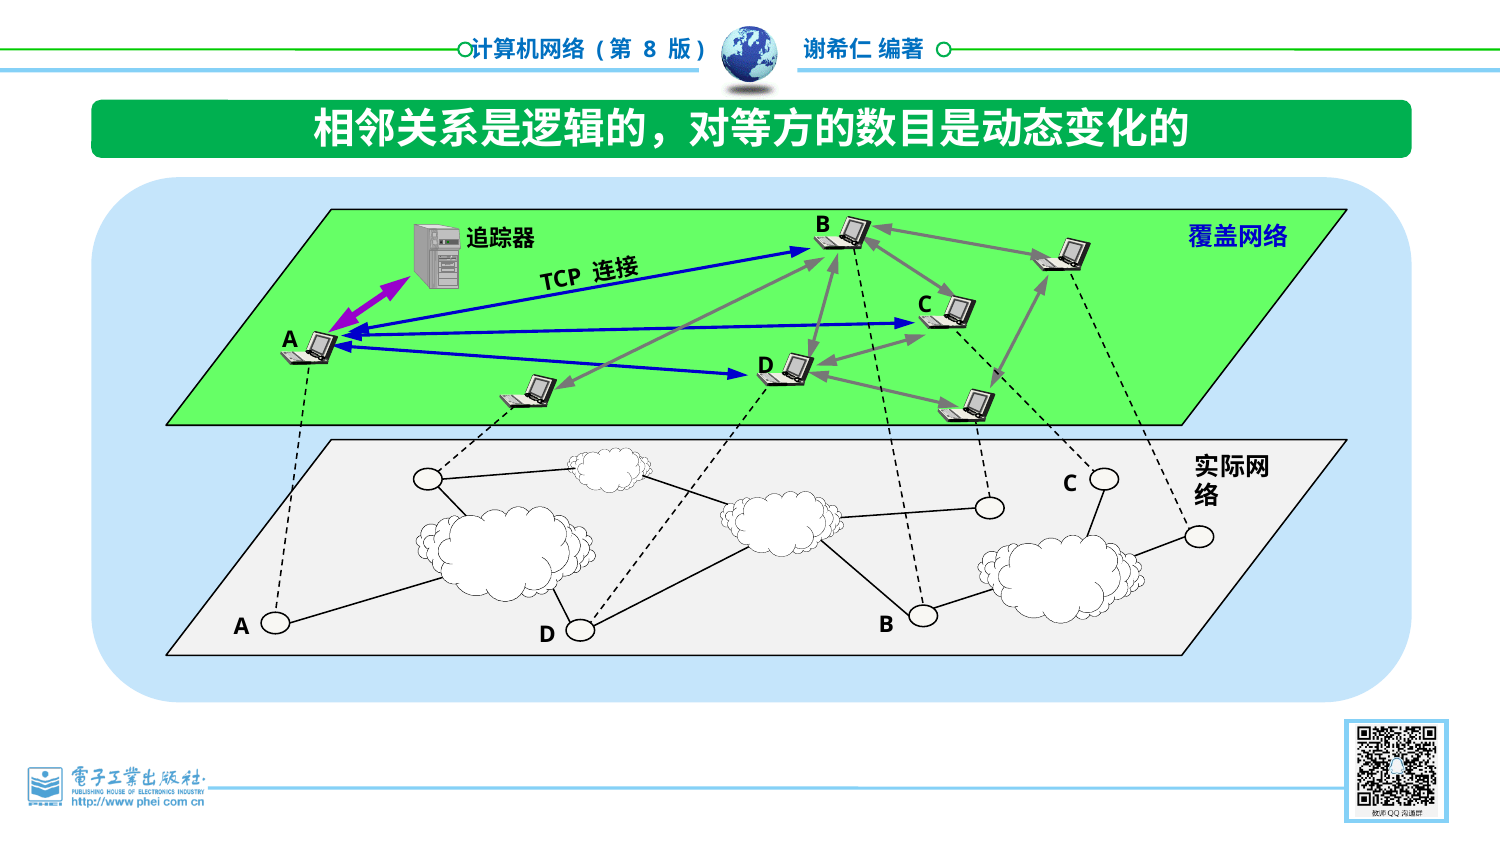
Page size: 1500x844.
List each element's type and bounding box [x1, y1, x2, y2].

picture [1355, 724, 1438, 817]
picture [719, 24, 779, 94]
picture [23, 764, 208, 809]
text_box [91, 94, 1412, 160]
text_box [89, 175, 1414, 705]
